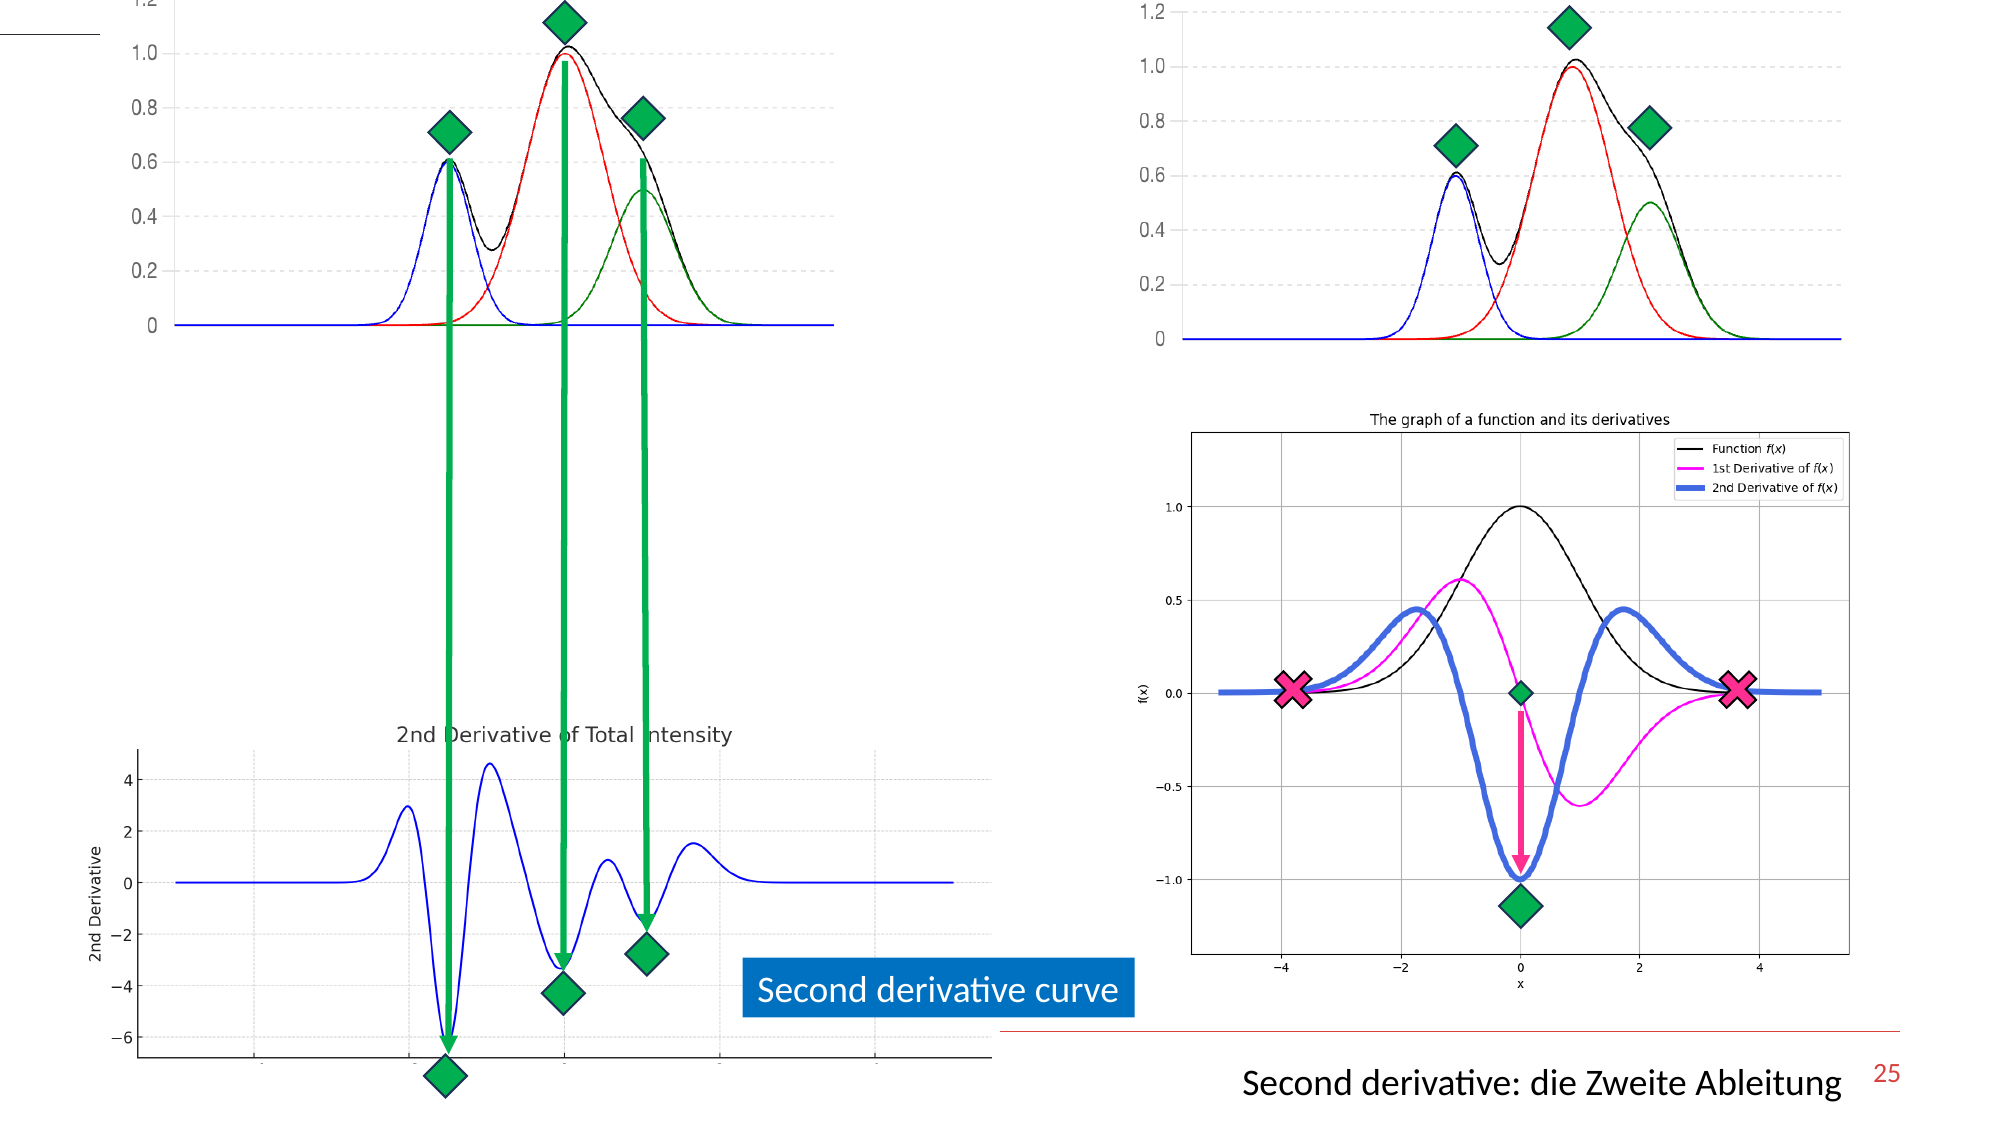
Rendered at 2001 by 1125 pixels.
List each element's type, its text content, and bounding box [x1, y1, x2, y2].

text_box Second derivative: die Zweite Ableitung [1227, 1051, 1858, 1111]
picture [126, 0, 834, 337]
picture [1134, 0, 1842, 350]
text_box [643, 158, 647, 933]
text_box Second derivative curve [1000, 957, 1135, 1018]
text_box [1130, 350, 1859, 994]
picture [64, 718, 1000, 1065]
slide_number 25 [1738, 1054, 1901, 1125]
text_box [422, 1065, 469, 1099]
